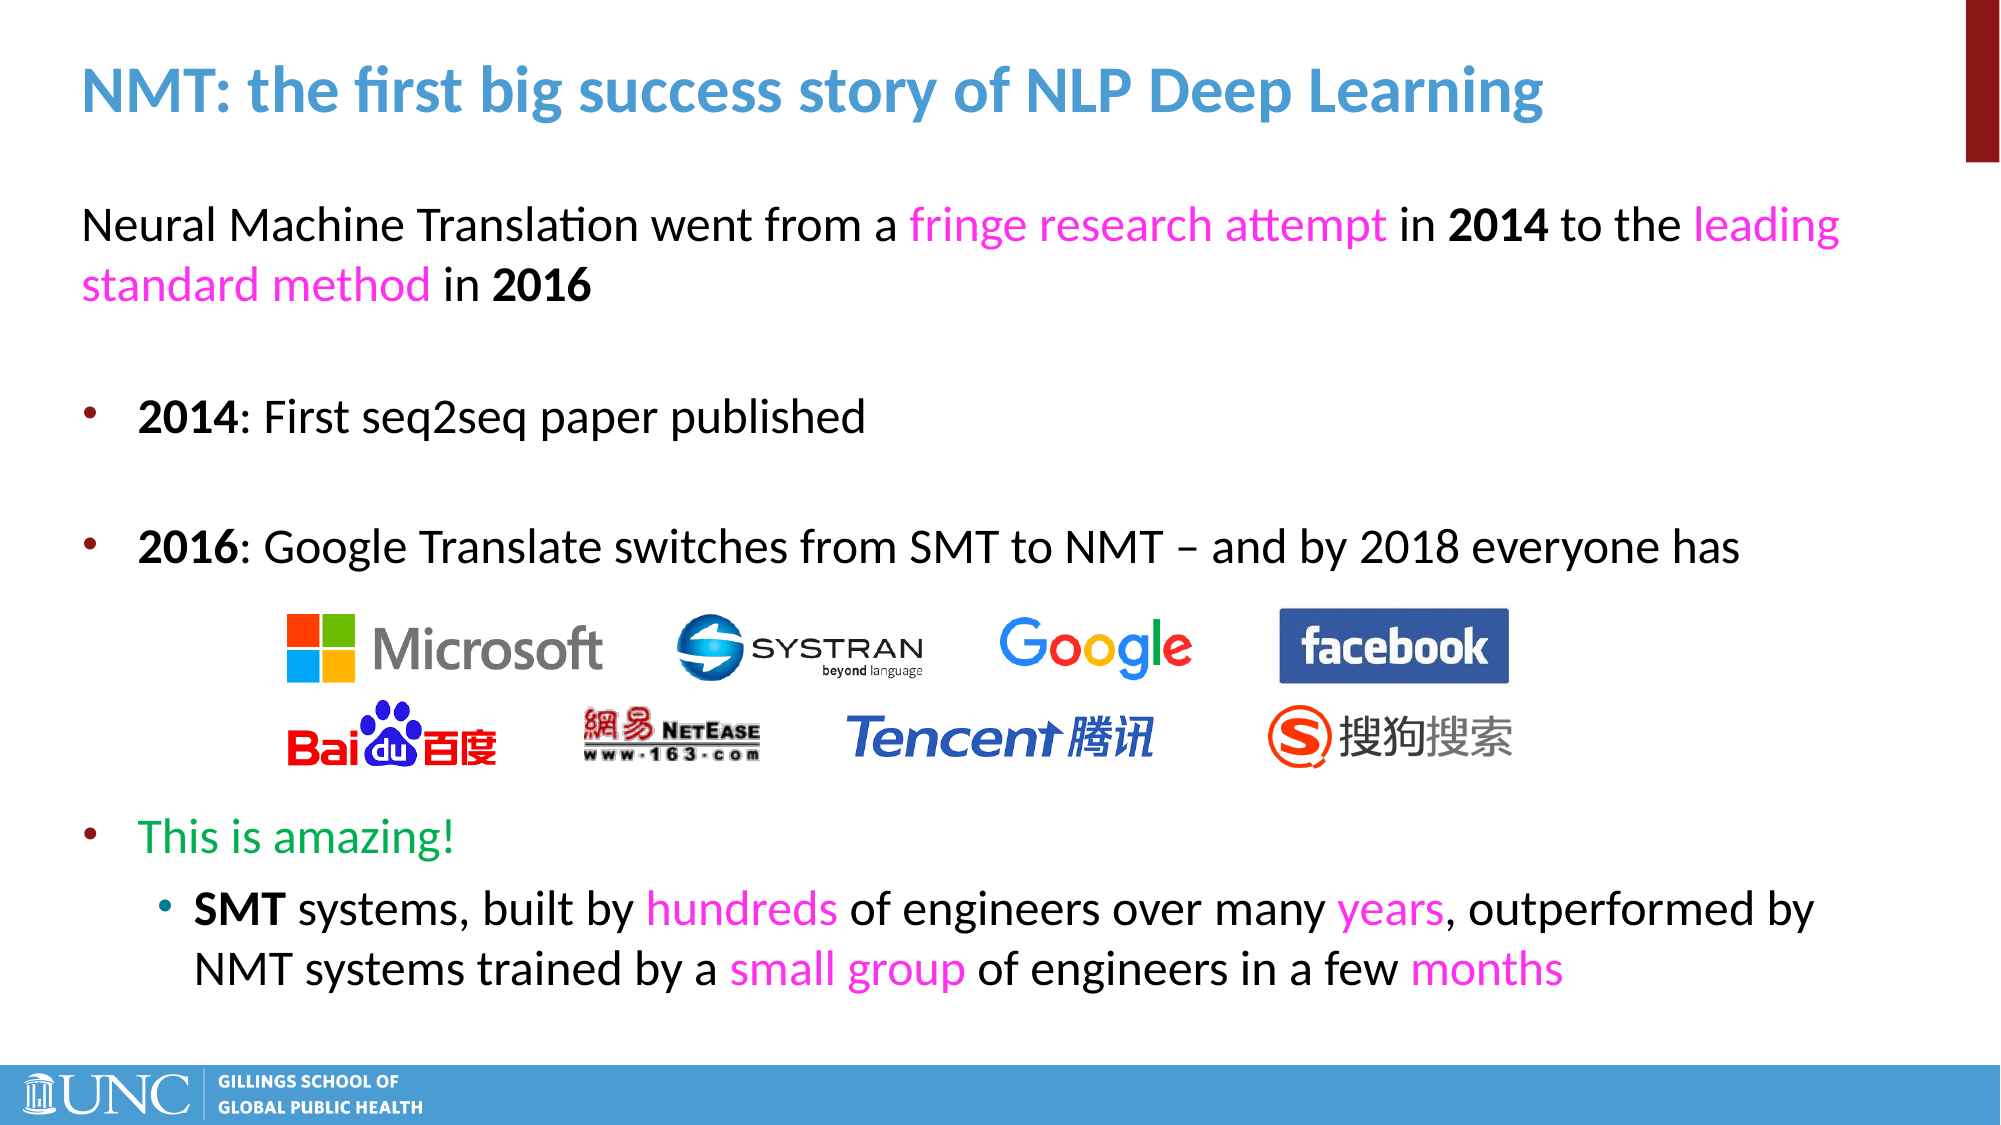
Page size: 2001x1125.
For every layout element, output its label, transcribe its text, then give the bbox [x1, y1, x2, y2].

text_box Neural Machine Translation went from a fringe research attempt in 2014 to the leading standard method in 2016 2014: First seq2seq paper published 2016: Google Translate switches from SMT to NMT – and by 2018 everyone has [79, 188, 1855, 574]
picture [23, 1068, 422, 1120]
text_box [1268, 605, 1513, 779]
picture [583, 690, 760, 772]
text_box This is amazing! SMT systems, built by hundreds of engineers over many years, outperformed by NMT systems trained by a small group of engineers in a few months [79, 788, 1825, 996]
picture [845, 715, 1154, 758]
picture [998, 615, 1194, 688]
picture [287, 698, 496, 767]
picture [286, 614, 604, 683]
title NMT: the first big success story of NLP Deep Learning [79, 43, 1896, 234]
picture [677, 614, 922, 681]
